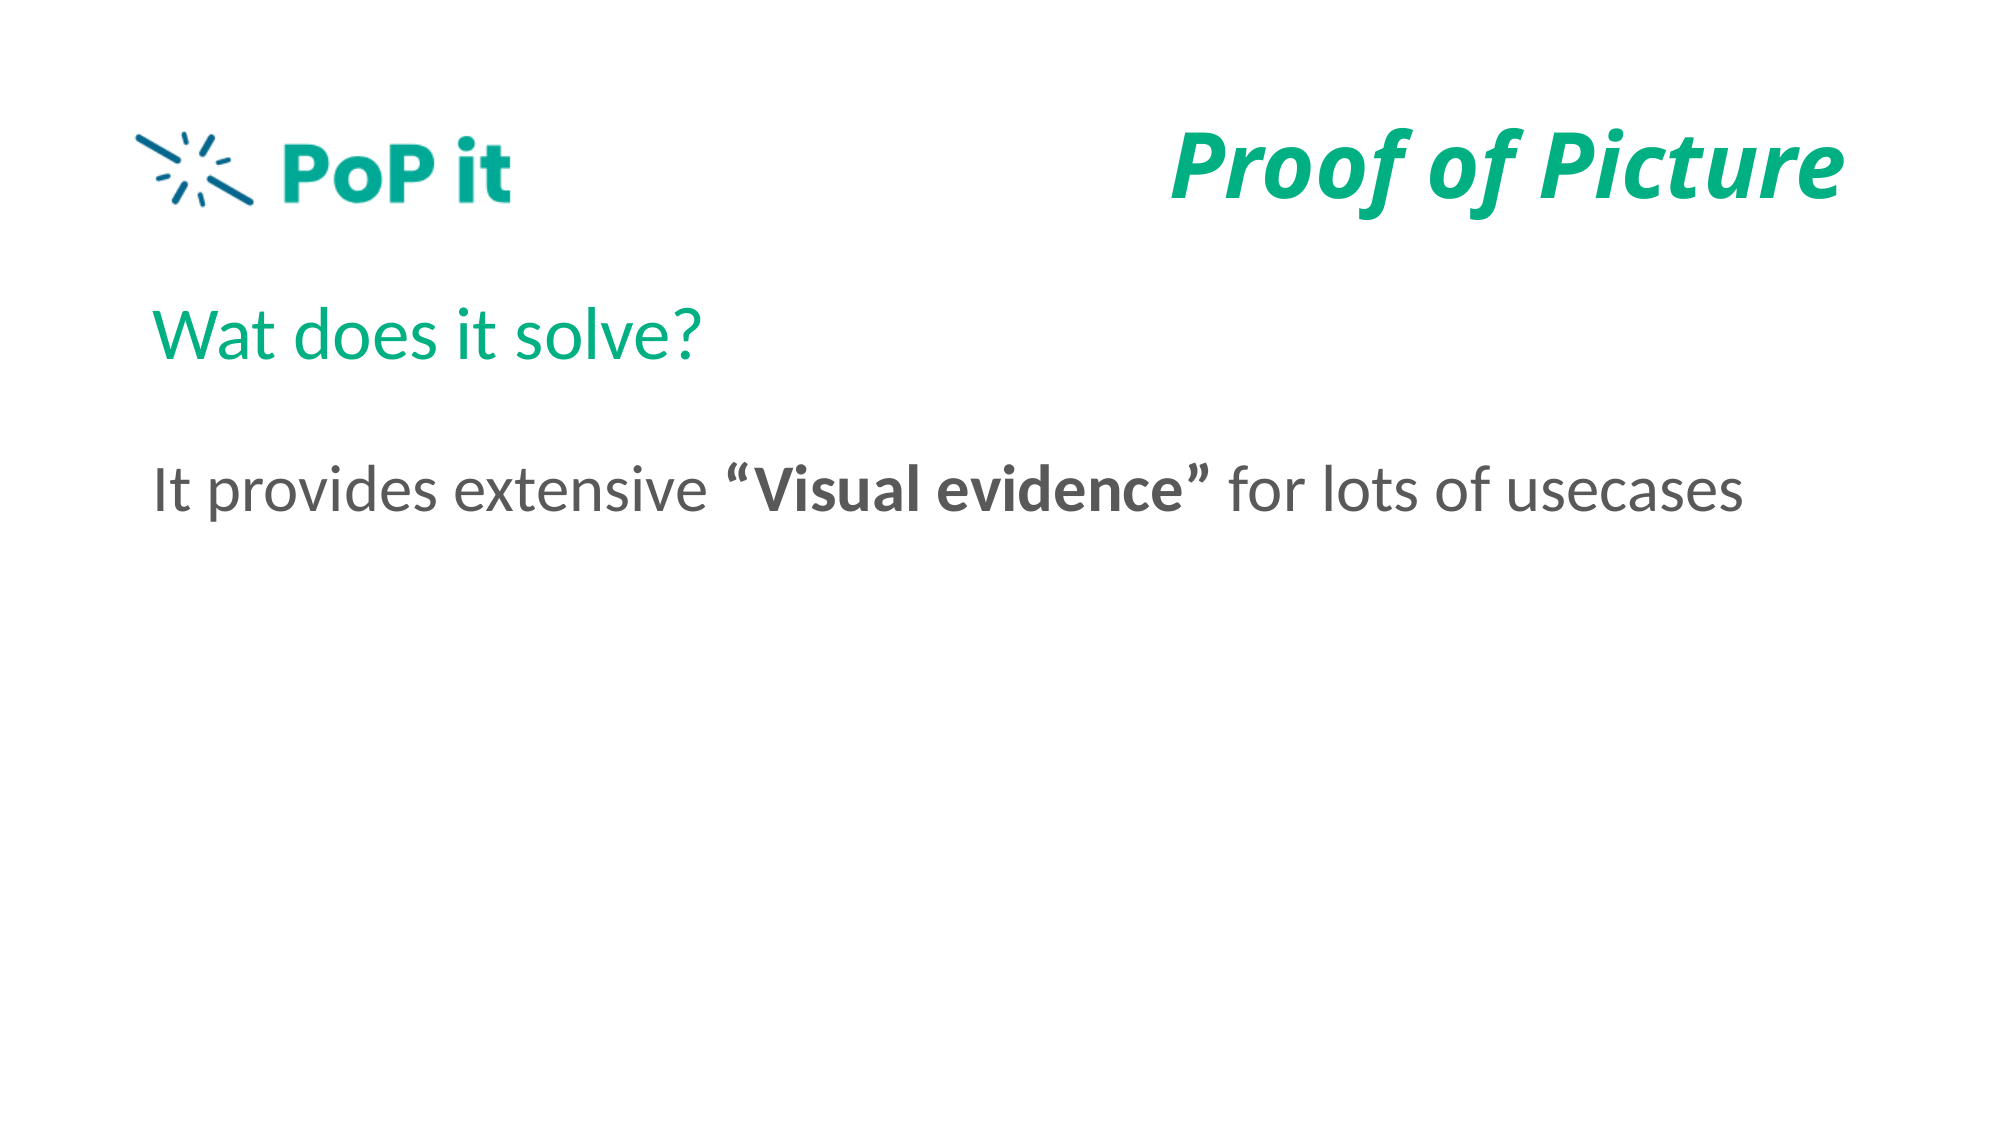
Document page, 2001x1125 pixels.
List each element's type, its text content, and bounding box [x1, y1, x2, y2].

list It provides extensive “Visual evidence” for lots of usecases [137, 446, 1863, 1007]
text_box Wat does it solve? [137, 277, 933, 427]
picture [122, 102, 526, 236]
title Proof of Picture [932, 59, 1863, 278]
